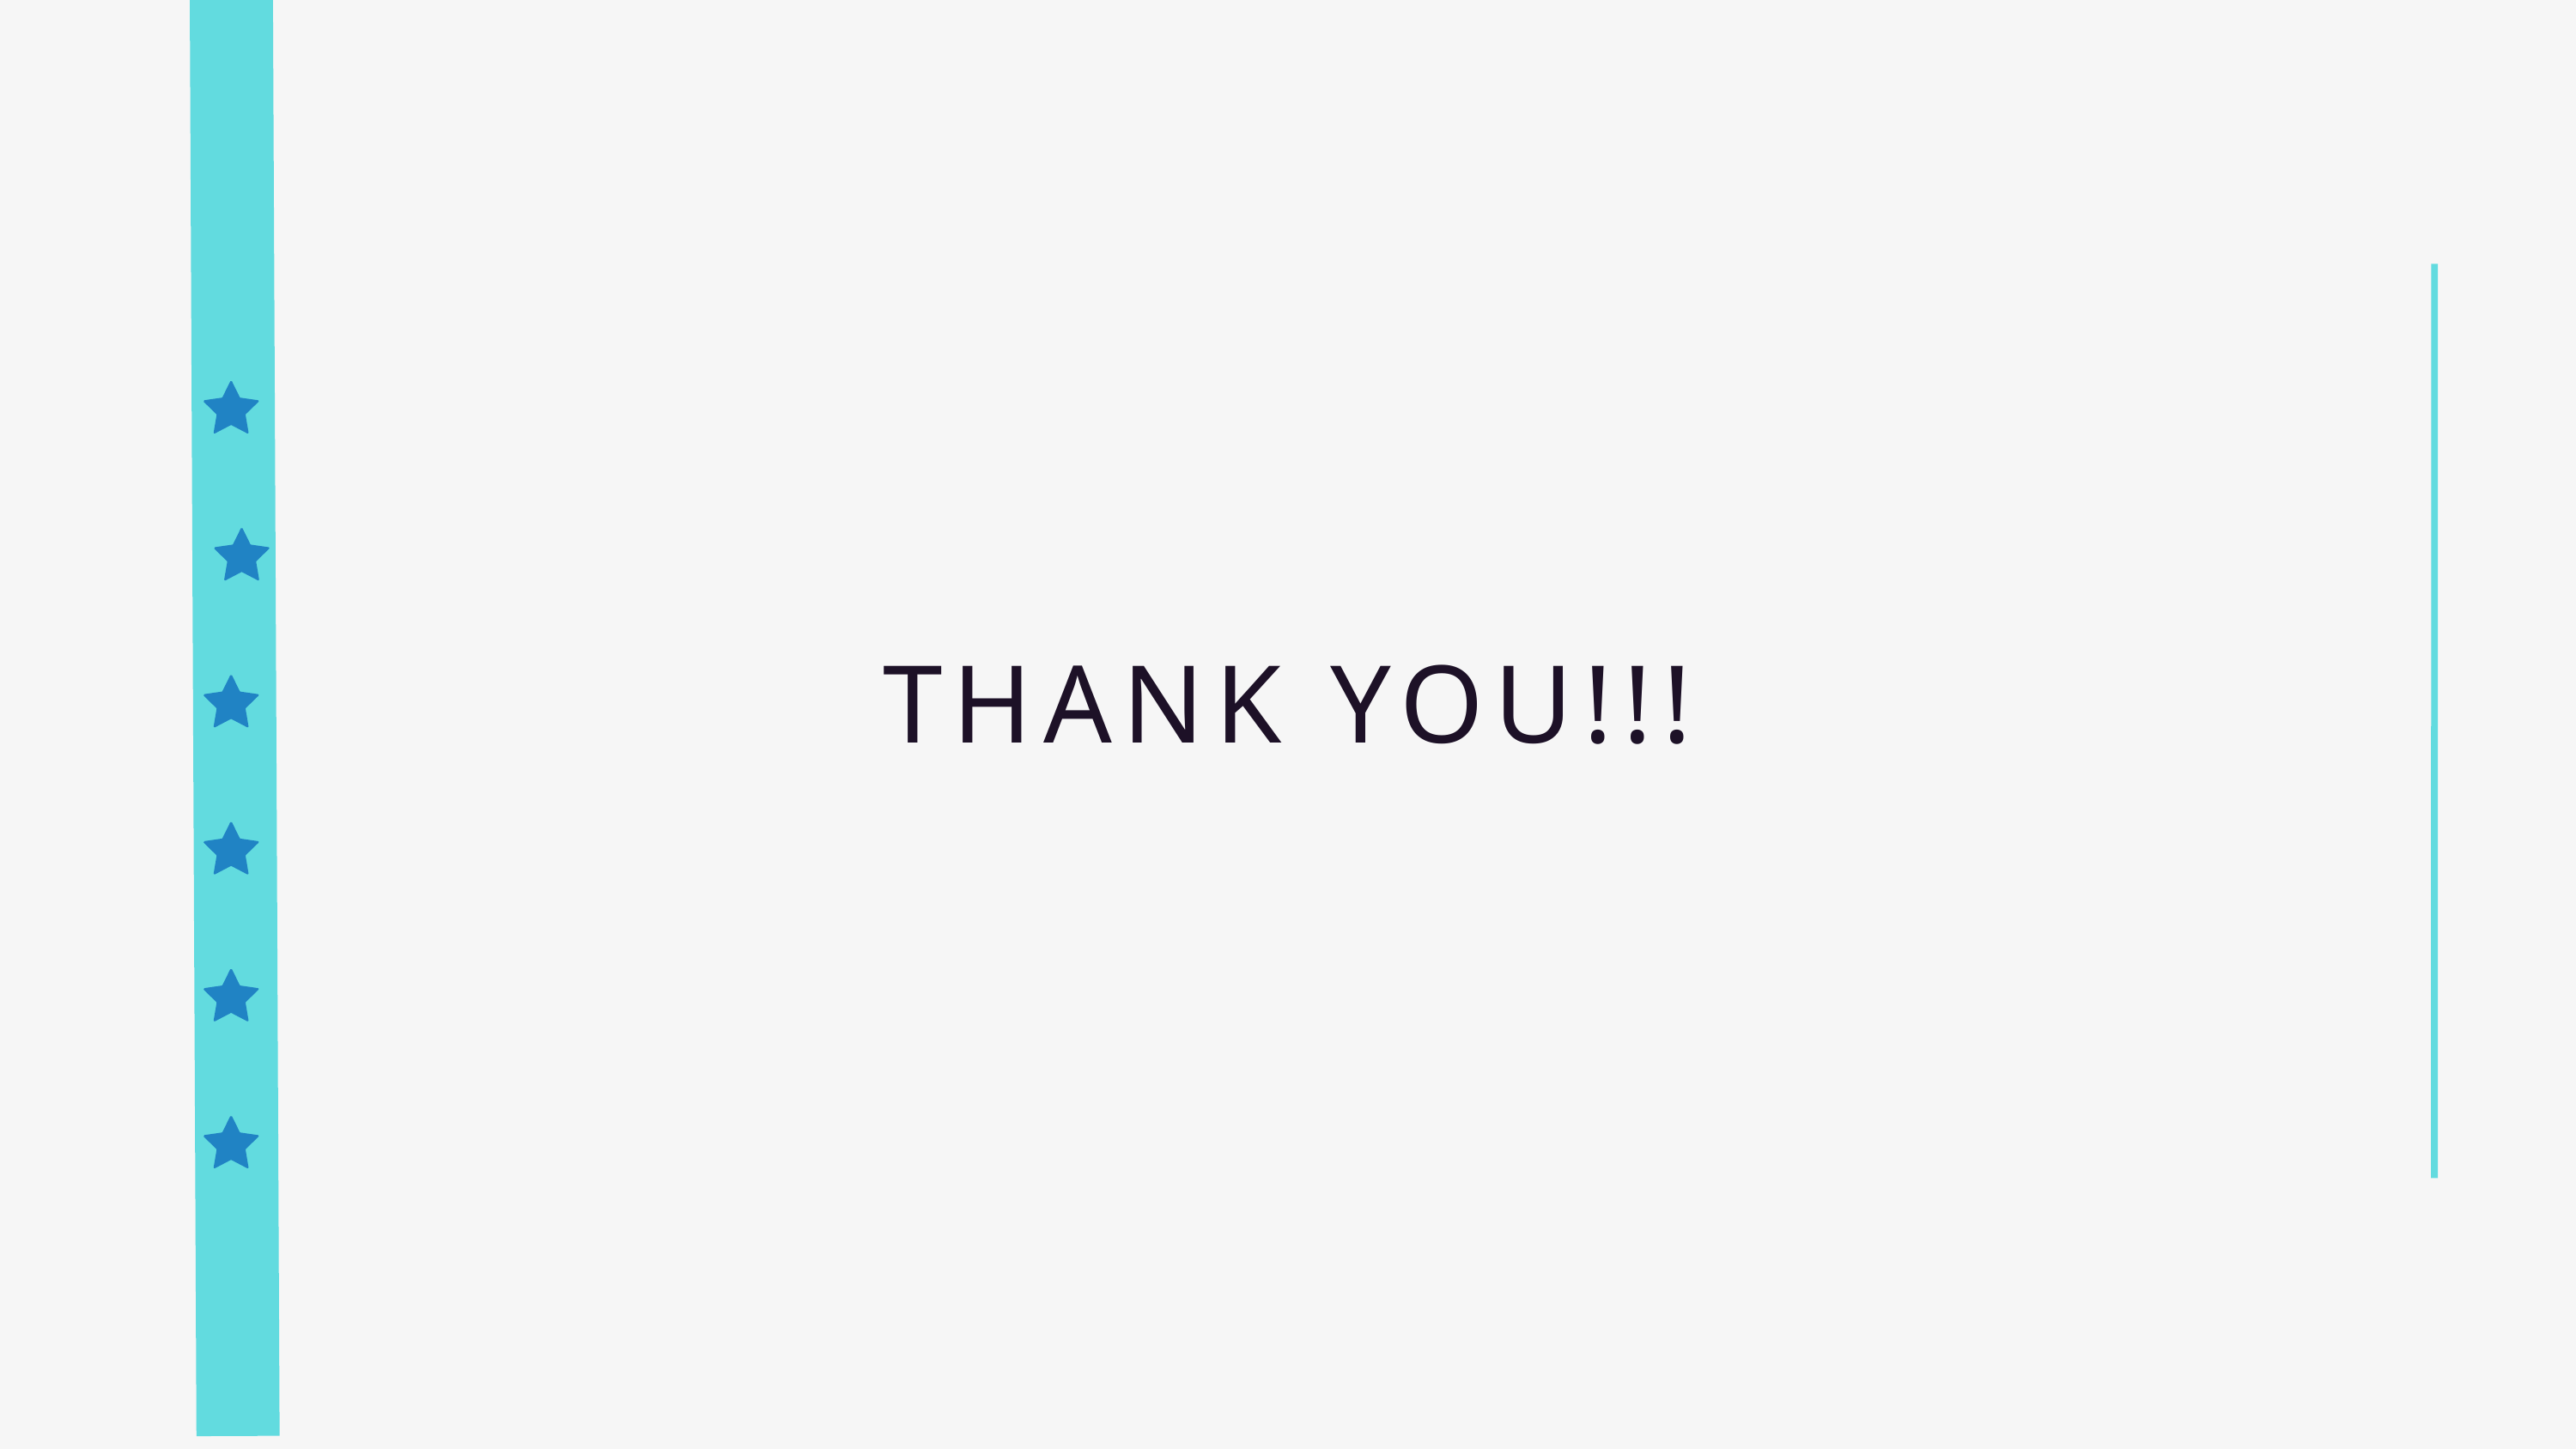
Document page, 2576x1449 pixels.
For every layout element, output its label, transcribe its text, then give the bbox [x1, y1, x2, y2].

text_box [214, 527, 270, 581]
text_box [203, 968, 259, 1022]
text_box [203, 380, 259, 434]
text_box THANK YOU!!! [203, 635, 2372, 765]
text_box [203, 822, 259, 875]
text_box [203, 1115, 259, 1169]
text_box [203, 674, 259, 728]
